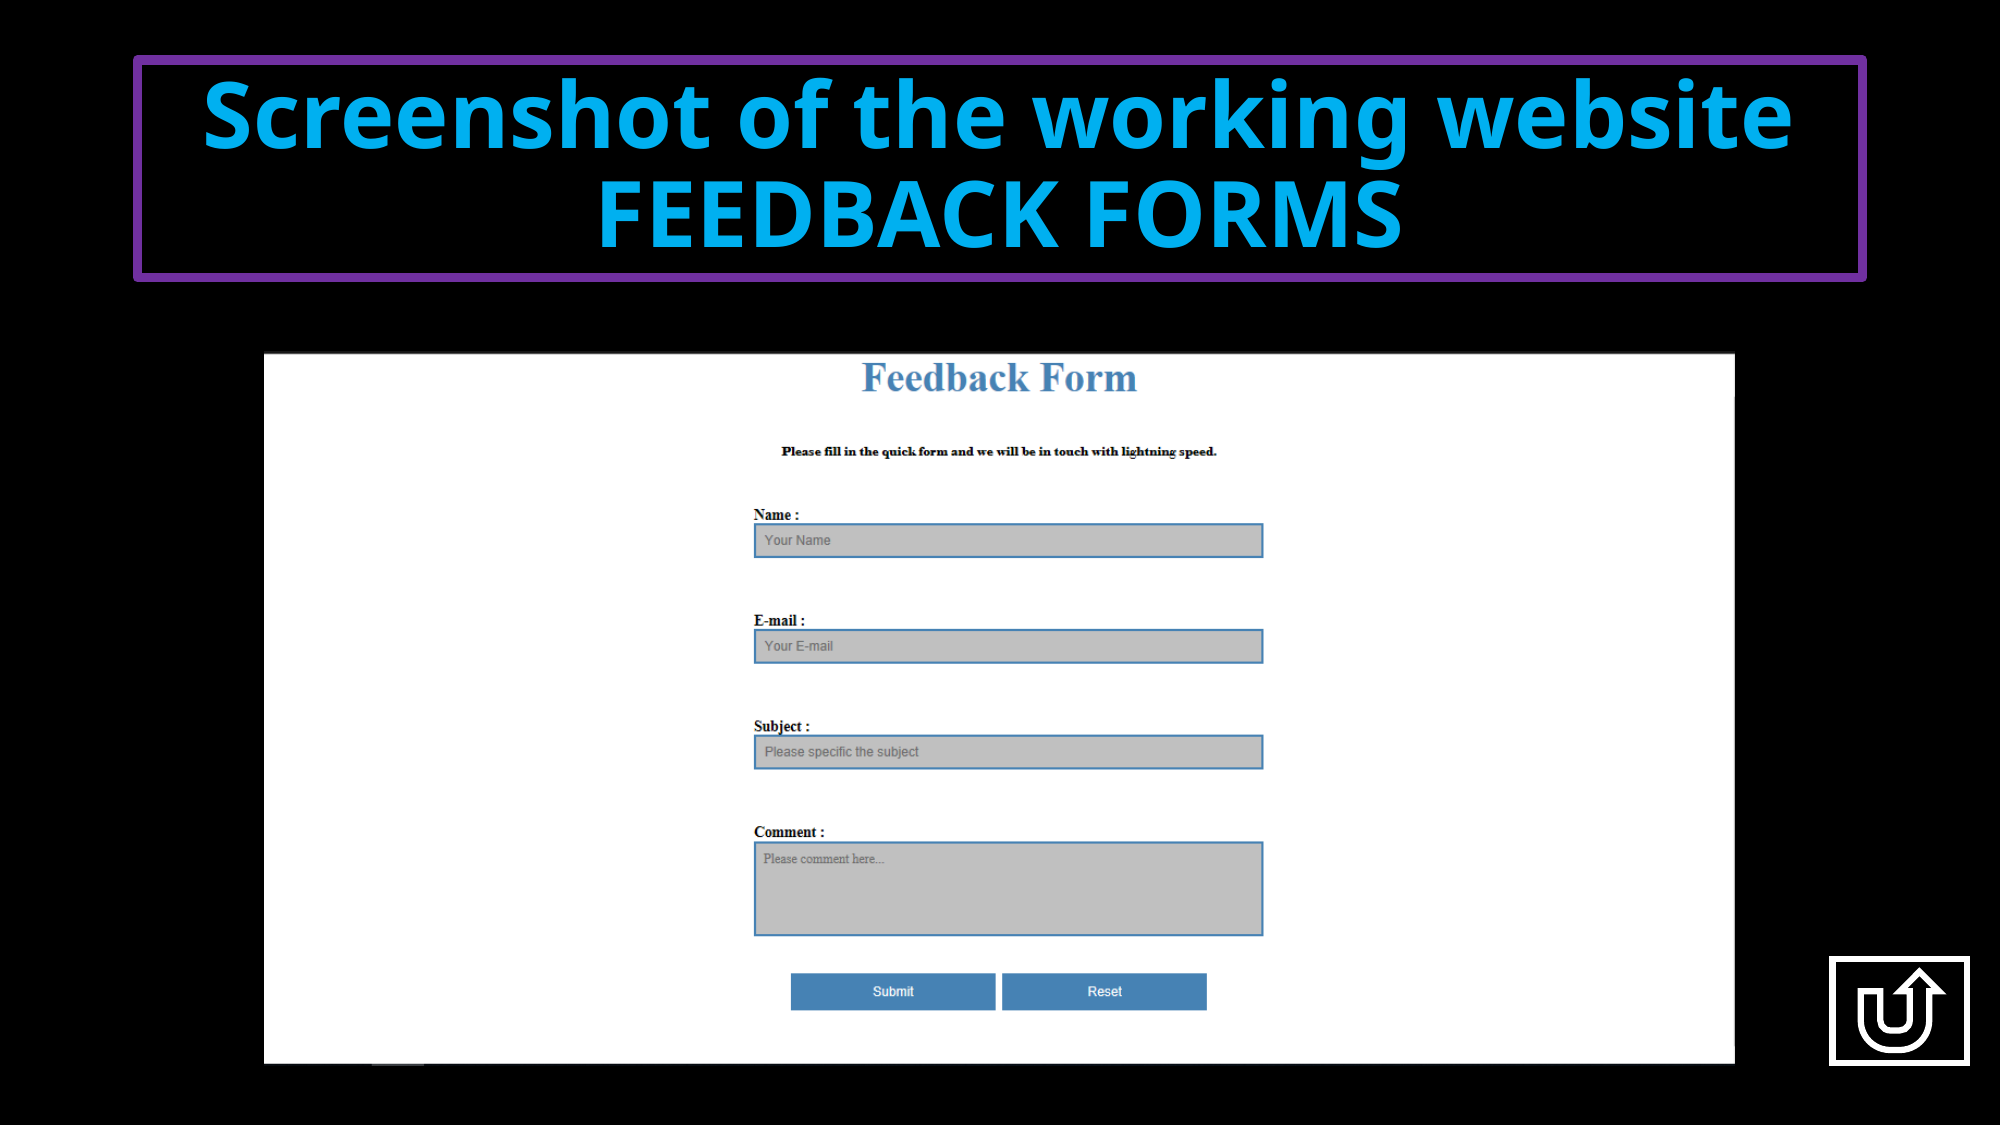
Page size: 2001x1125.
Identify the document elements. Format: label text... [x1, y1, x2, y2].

text_box [1832, 958, 1968, 1064]
title Screenshot of the working website FEEDBACK FORMS [133, 55, 1867, 282]
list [264, 351, 1736, 1066]
